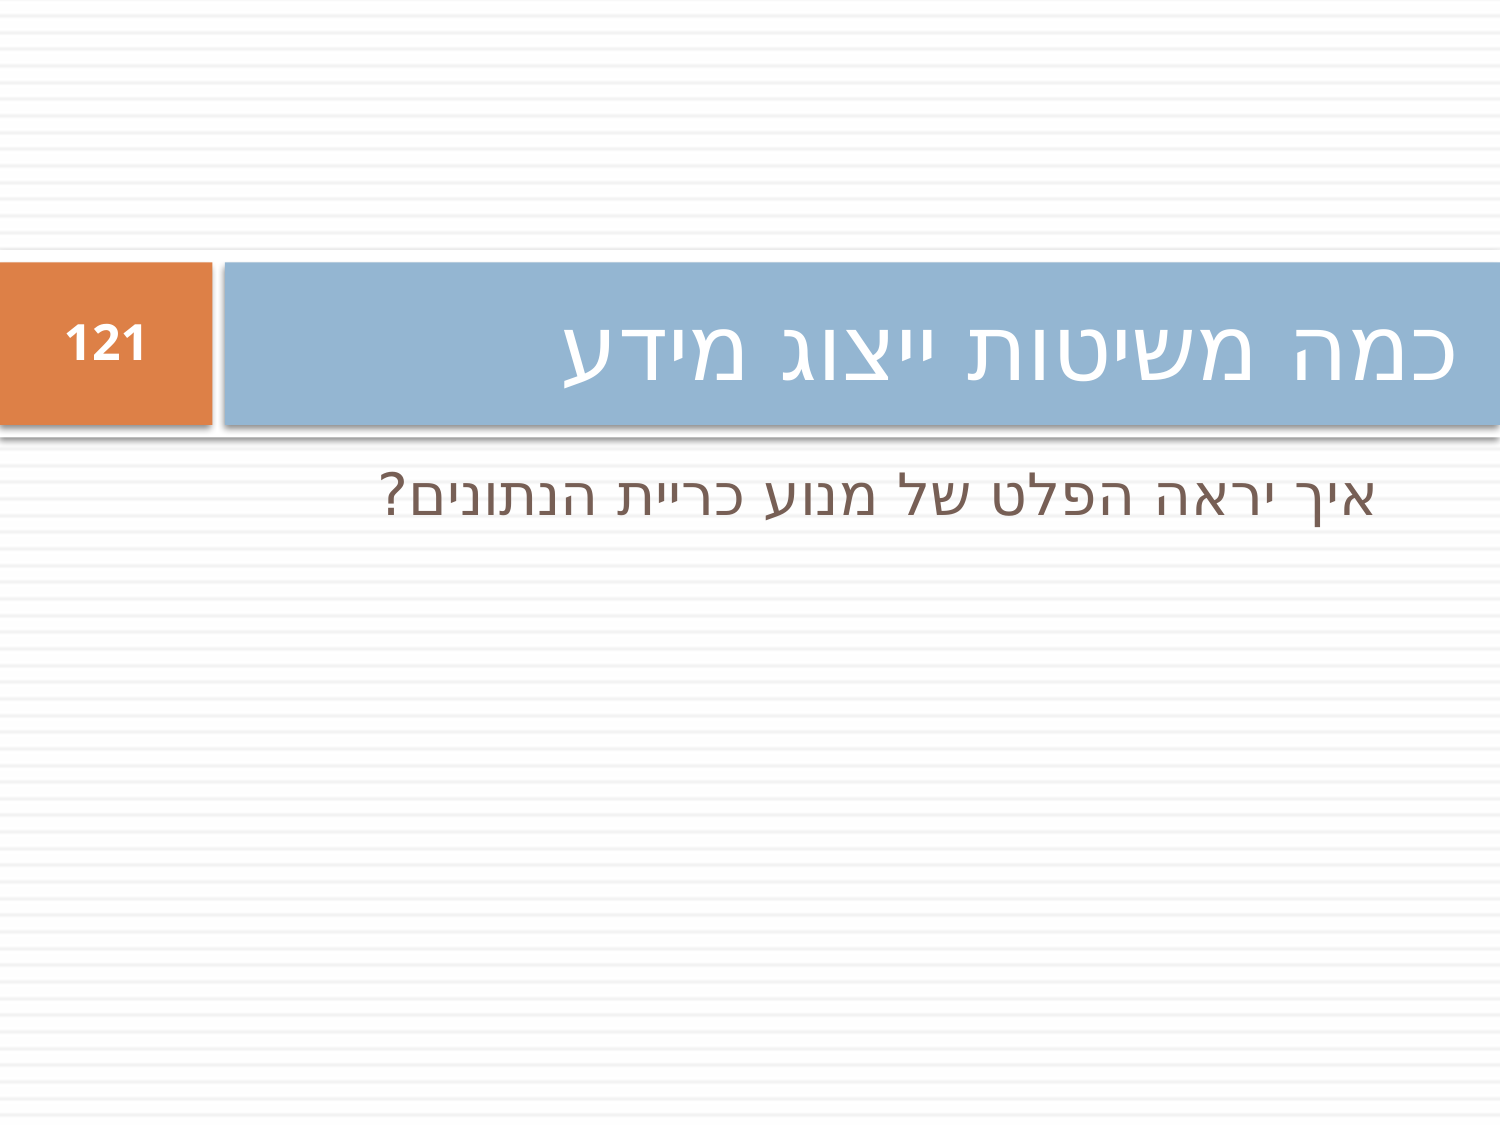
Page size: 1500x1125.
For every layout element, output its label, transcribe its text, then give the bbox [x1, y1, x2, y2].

list איך יראה הפלט של מנוע כריית הנתונים? [225, 450, 1394, 725]
title כמה משיטות ייצוג מידע [225, 262, 1475, 425]
slide_number 121 [0, 287, 213, 403]
